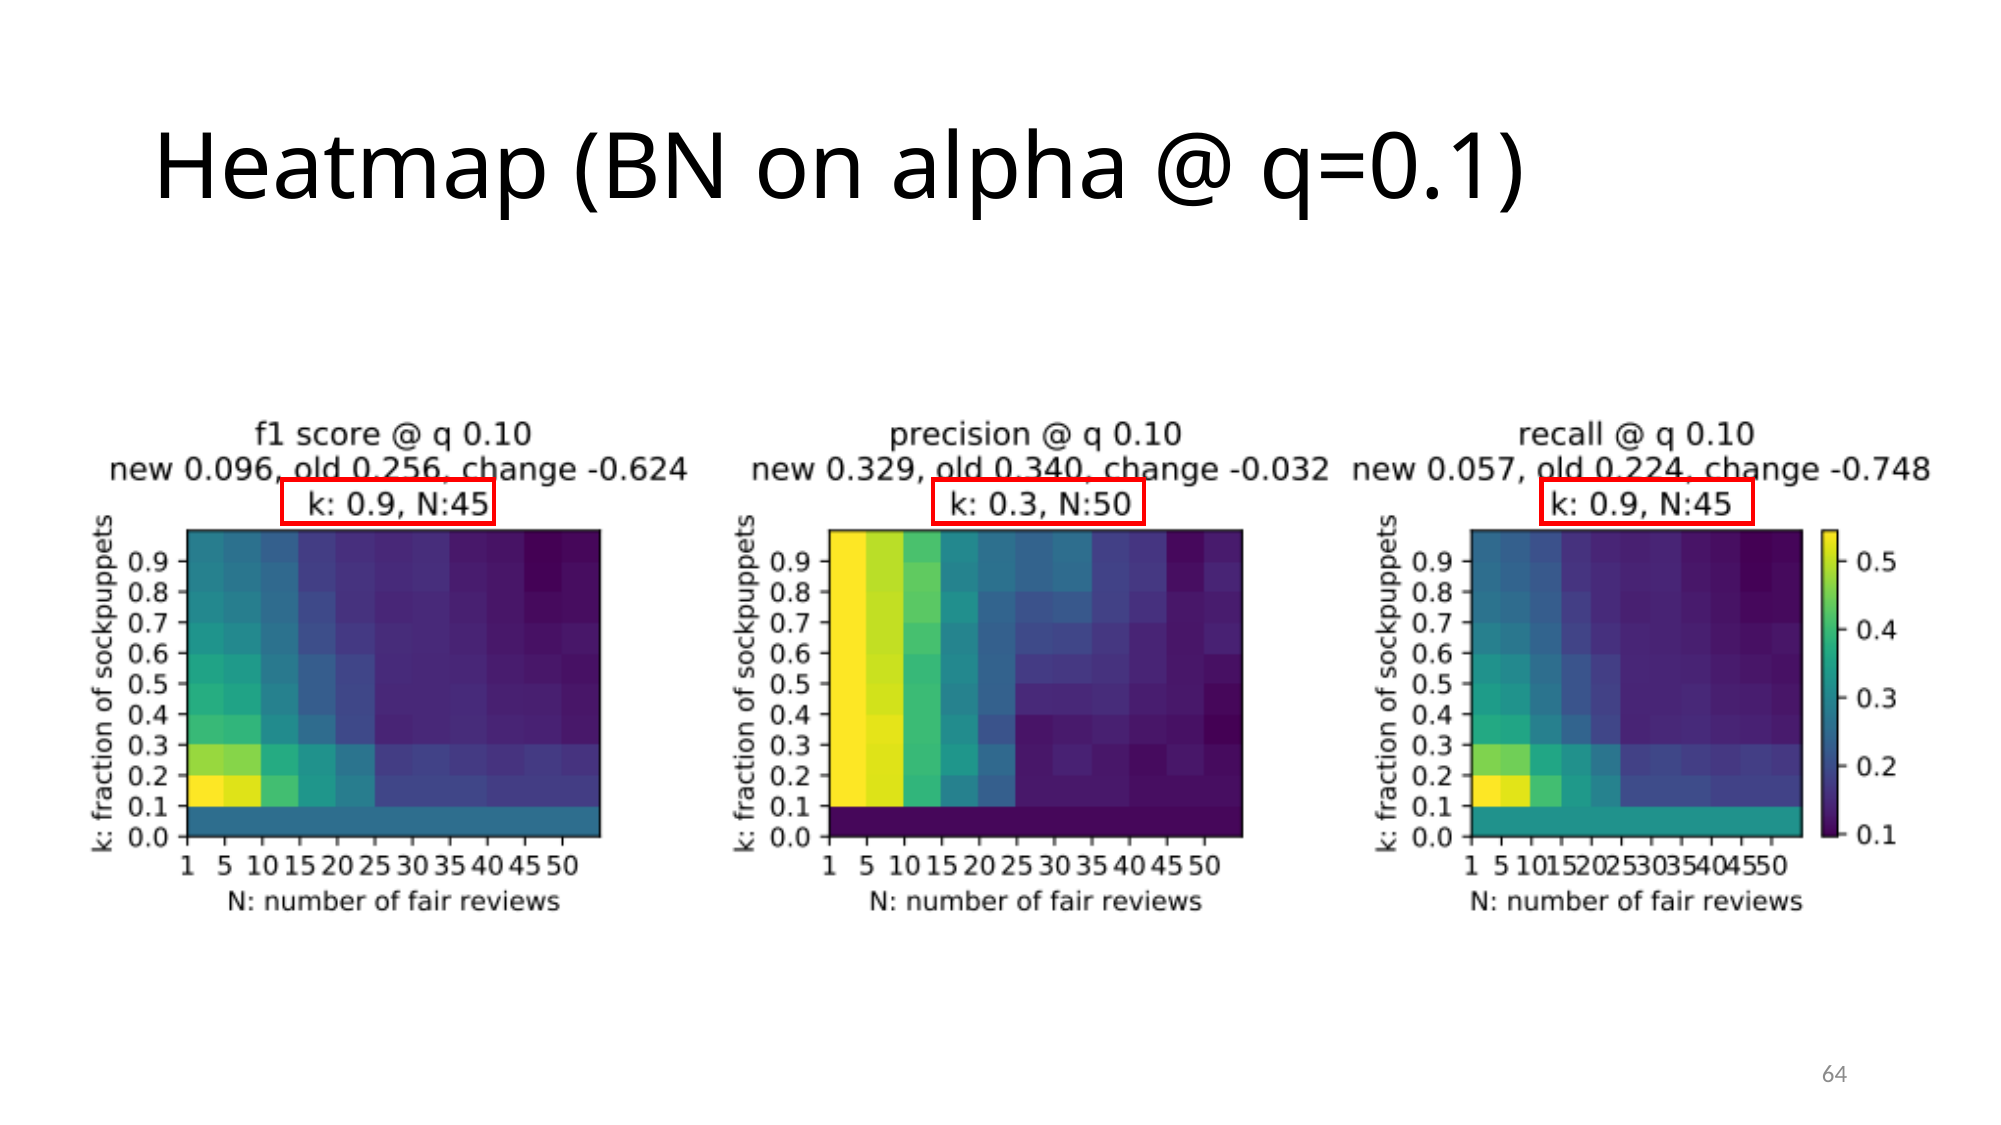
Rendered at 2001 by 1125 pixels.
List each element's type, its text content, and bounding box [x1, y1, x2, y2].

slide_number 64 [1412, 1042, 1863, 1103]
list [63, 383, 1945, 942]
title Heatmap (BN on alpha @ q=0.1) [137, 59, 1863, 278]
